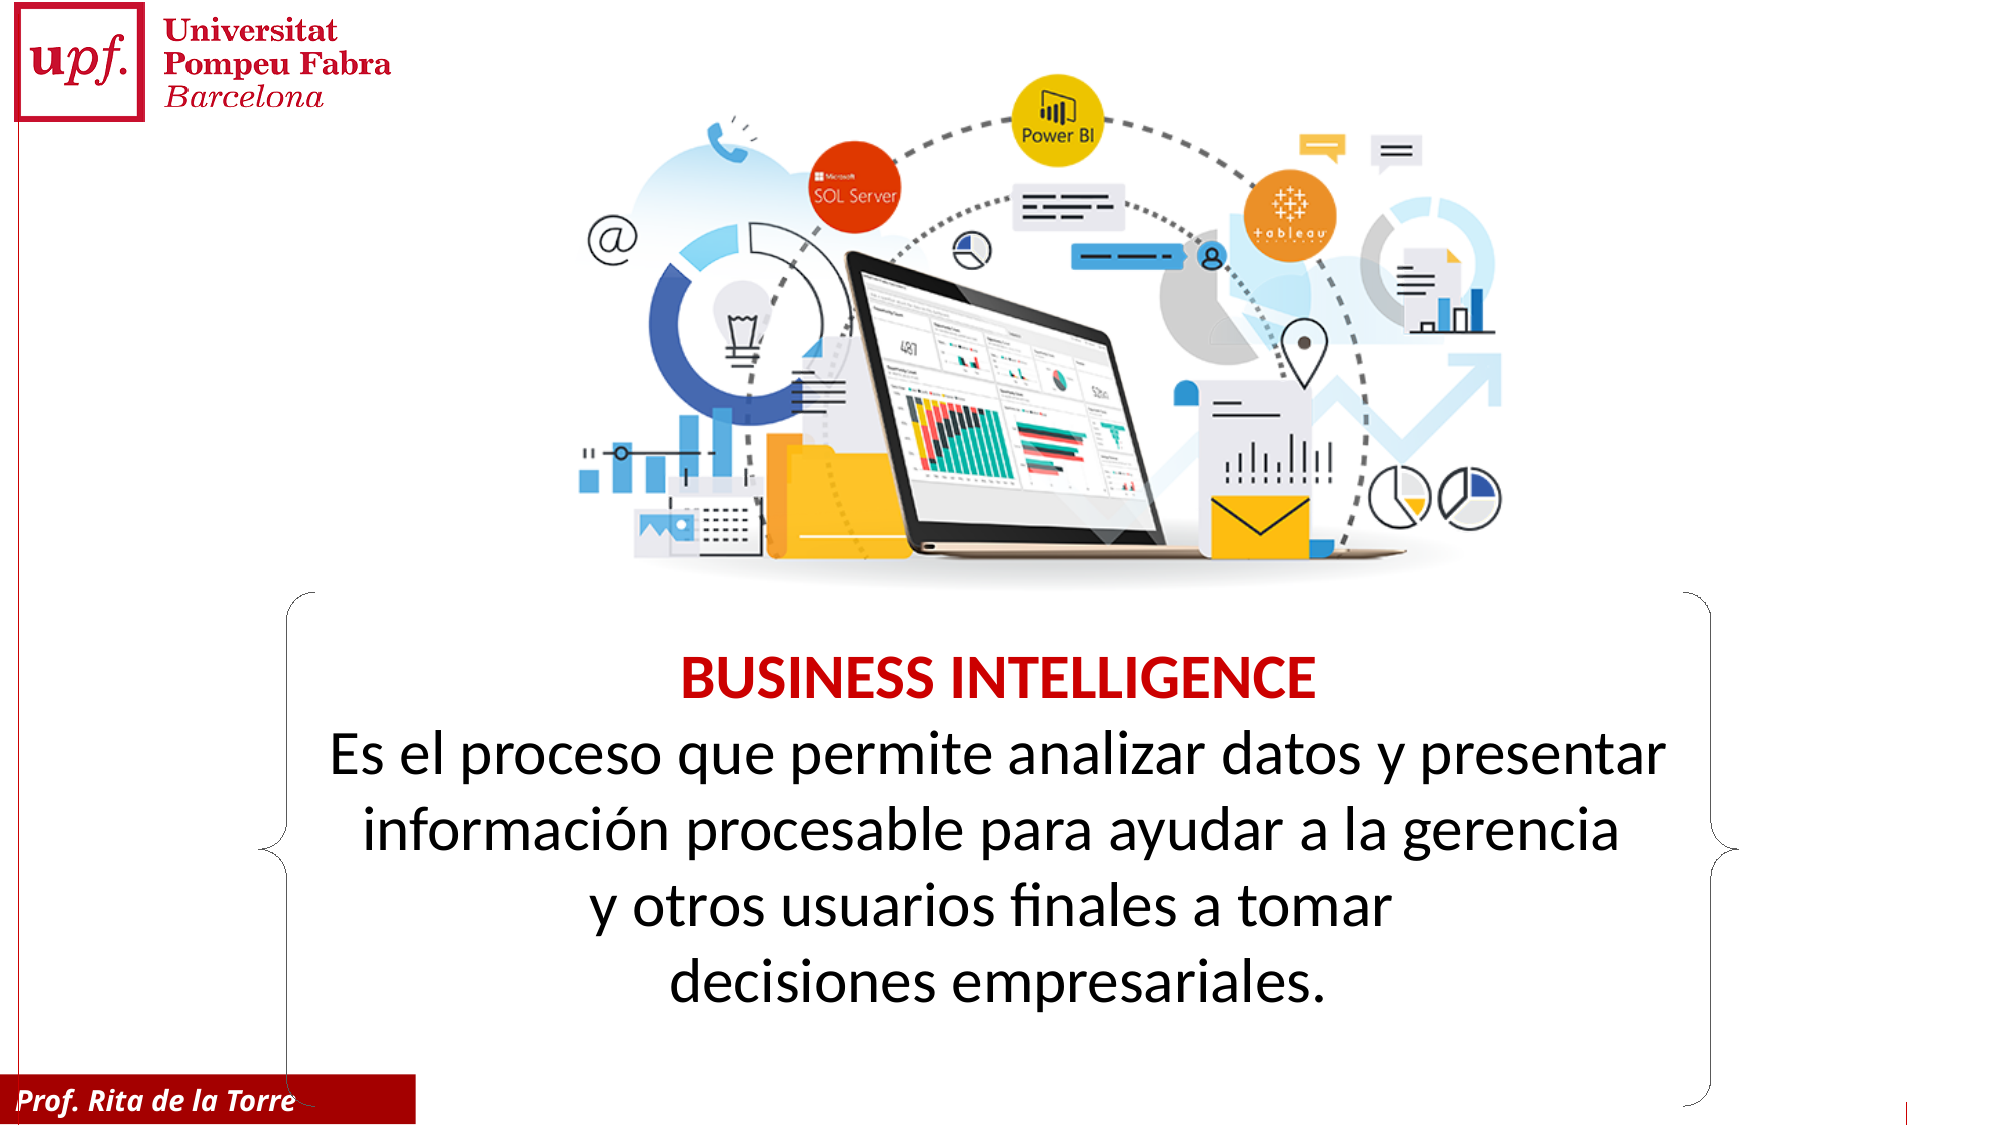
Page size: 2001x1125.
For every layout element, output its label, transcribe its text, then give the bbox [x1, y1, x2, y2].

picture [568, 71, 1508, 603]
text_box BUSINESS INTELLIGENCE Es el proceso que permite analizar datos y presentar información procesable para ayudar a la gerencia y otros usuarios finales a tomar decisiones empresariales. [258, 592, 1739, 1107]
picture [14, 2, 407, 122]
